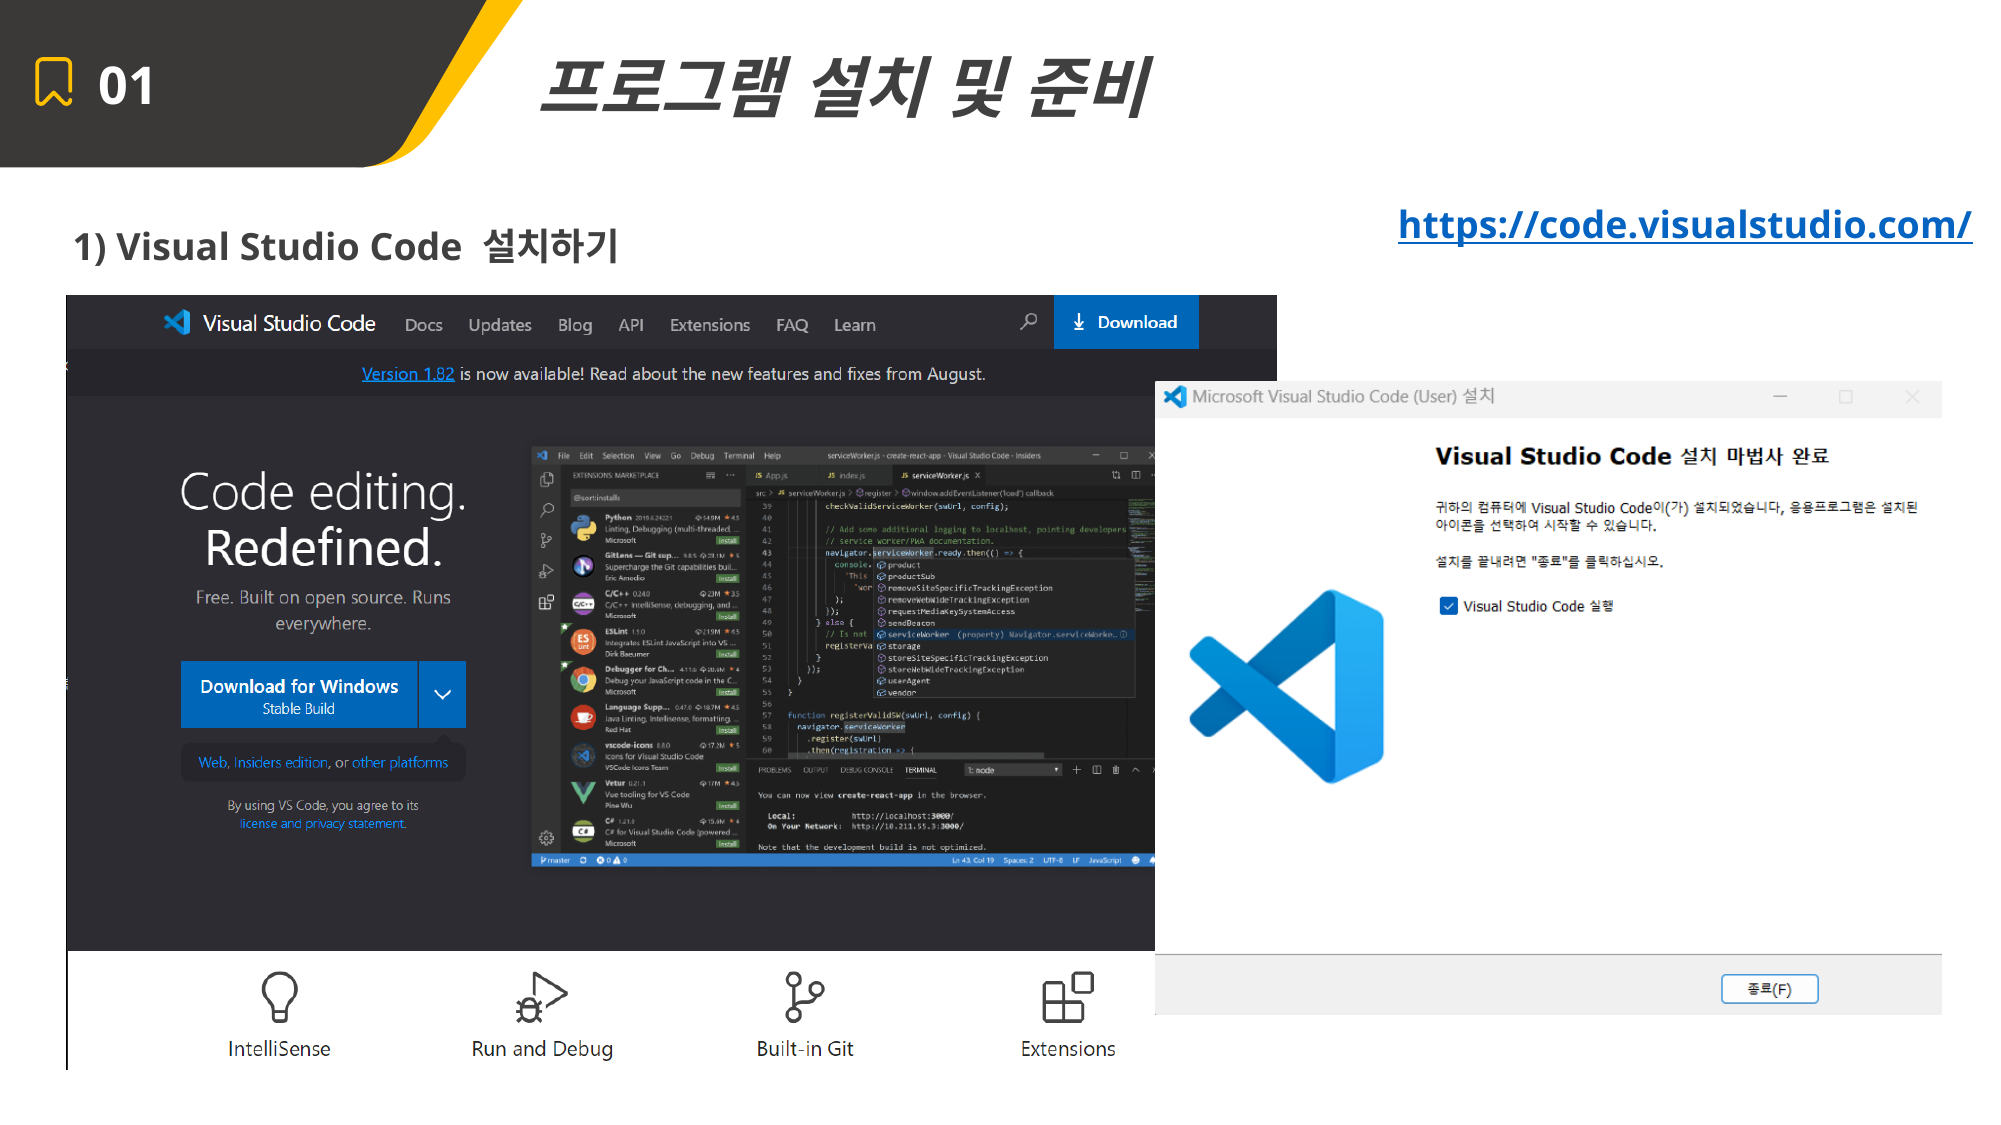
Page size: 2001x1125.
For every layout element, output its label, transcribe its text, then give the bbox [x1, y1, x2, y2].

text_box https://code.visualstudio.com/ [1383, 193, 2000, 260]
text_box 프로그램 설치 및 준비 [522, 0, 2000, 134]
text_box 01 [0, 0, 365, 169]
picture [66, 295, 1942, 1070]
text_box [365, 0, 488, 168]
text_box [35, 57, 73, 106]
text_box 1) Visual Studio Code 설치하기 [57, 193, 952, 276]
text_box [371, 0, 522, 168]
